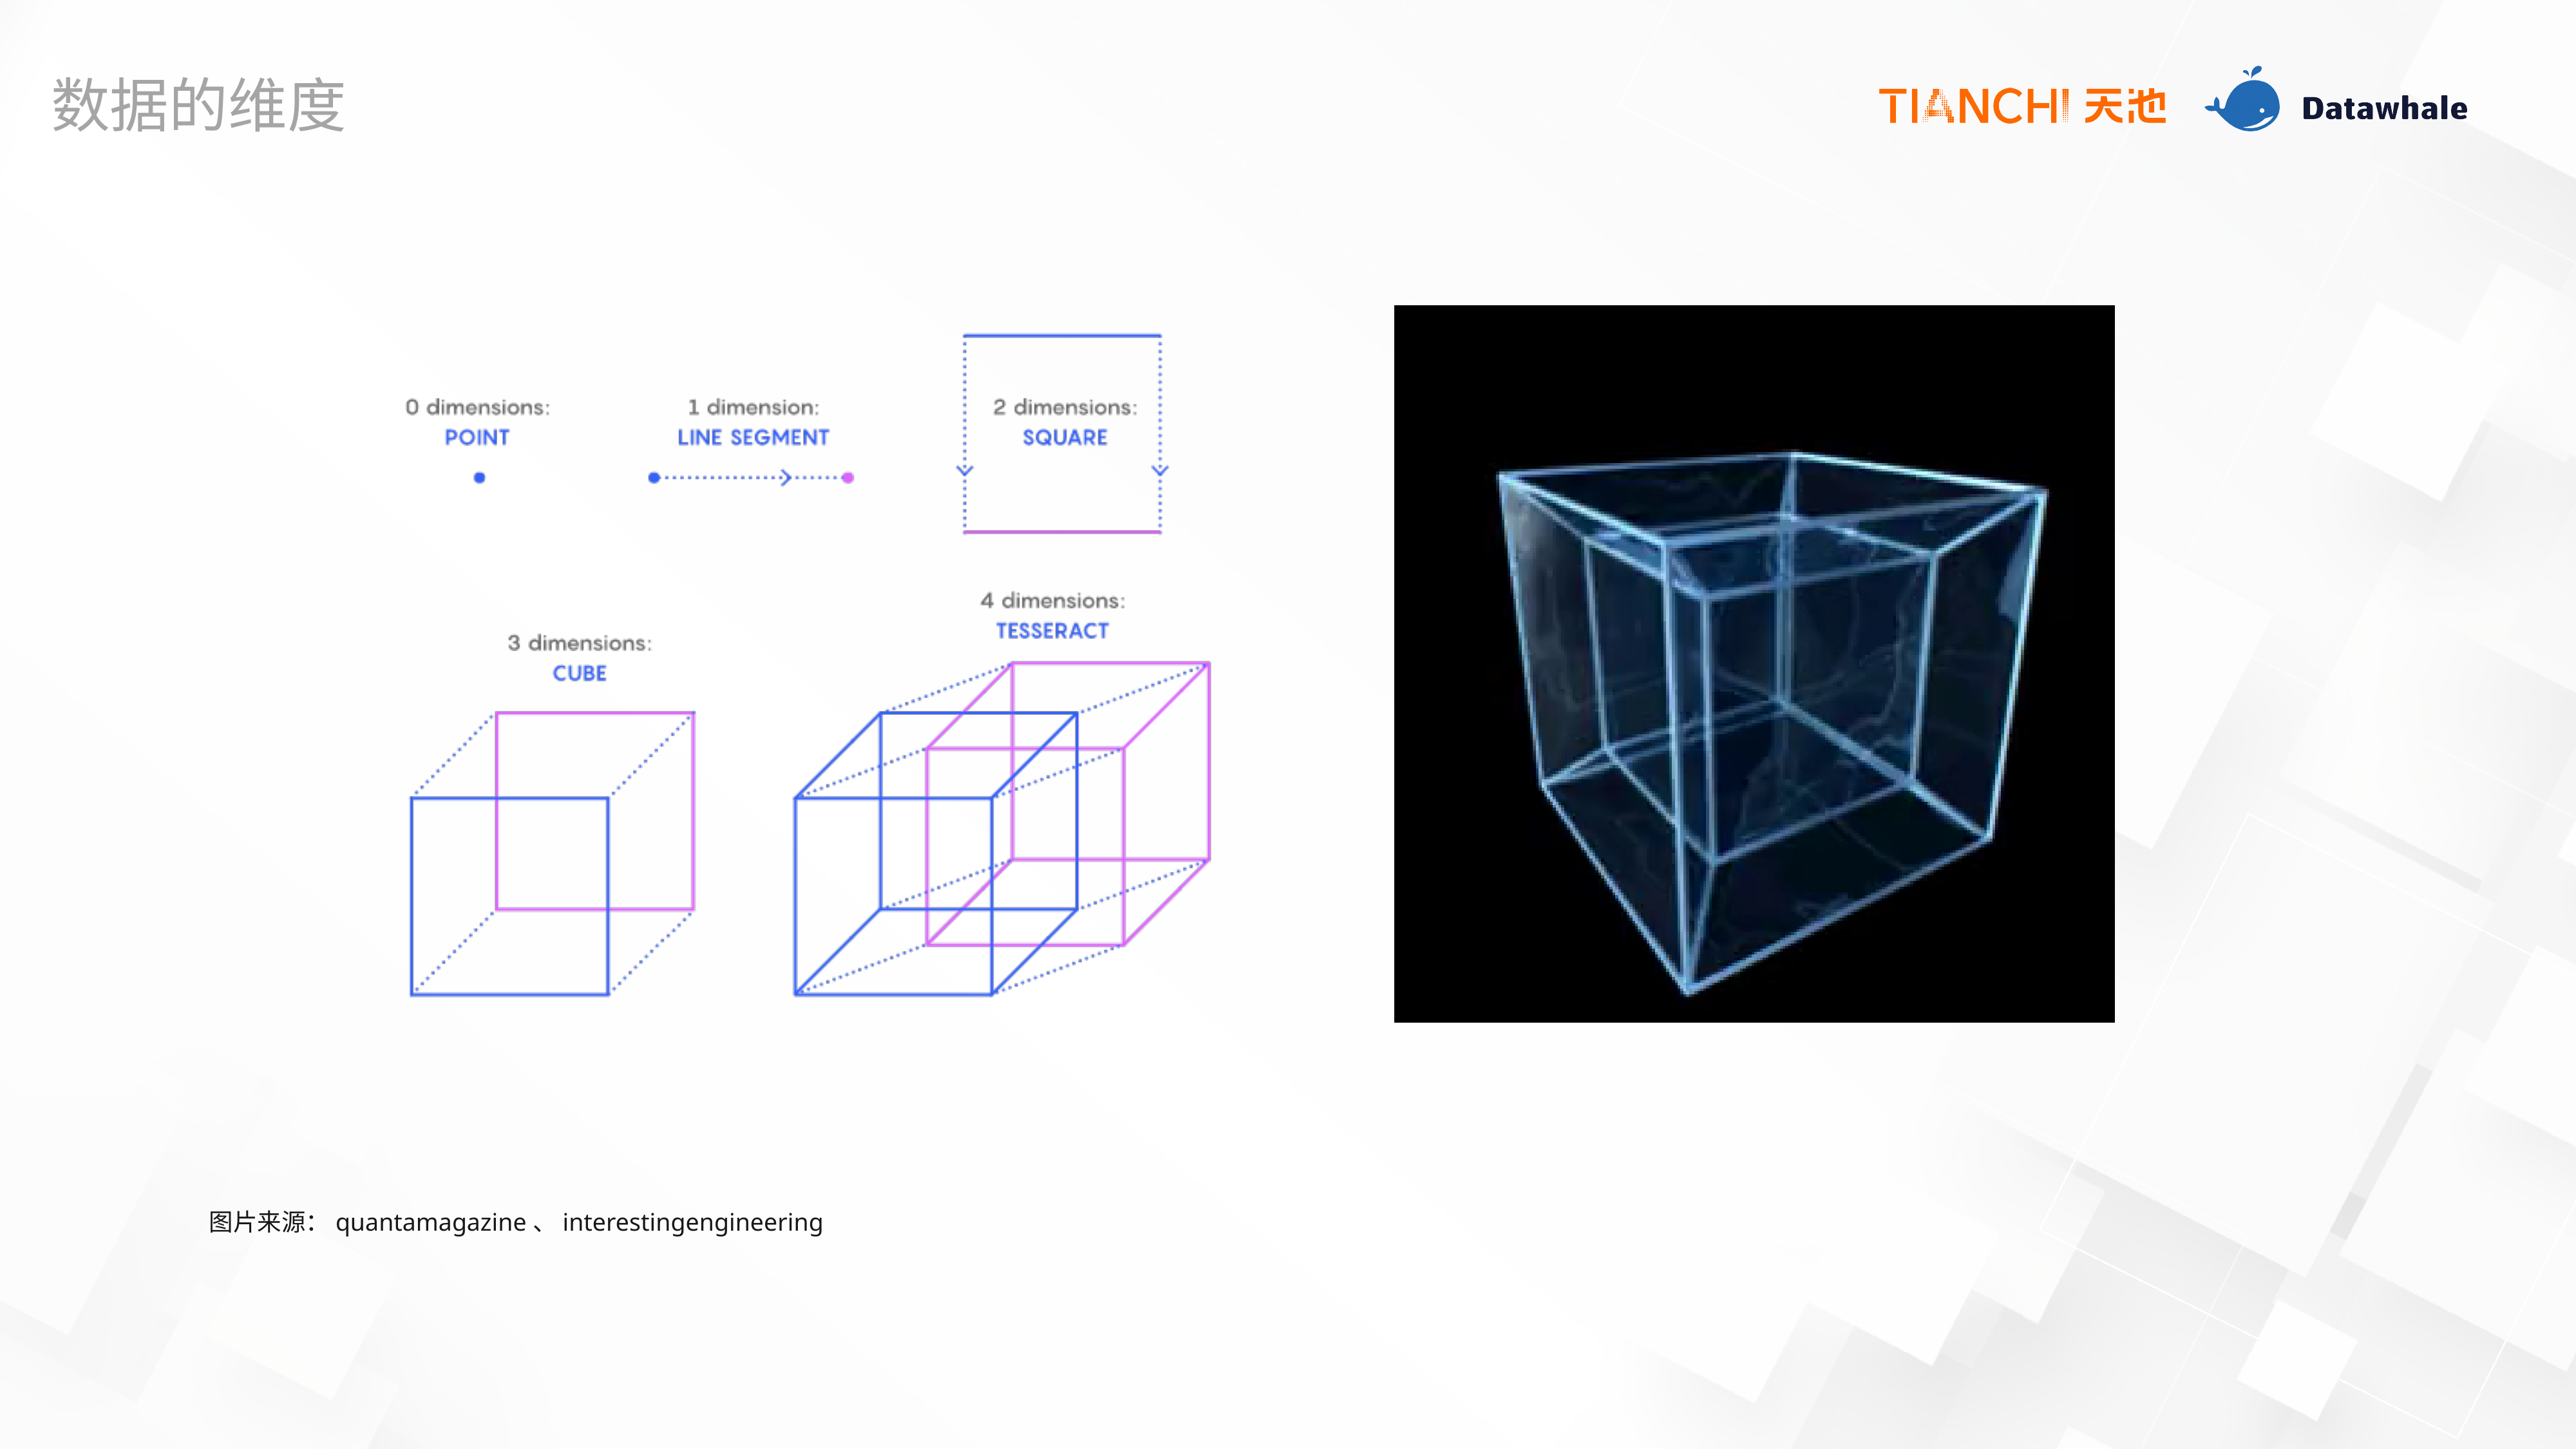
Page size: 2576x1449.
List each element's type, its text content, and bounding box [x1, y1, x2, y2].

text_box 图片来源：quantamagazine、interestingengineering [199, 1202, 963, 1241]
picture [2204, 66, 2467, 131]
picture [379, 305, 1229, 1023]
list 数据的维度 [41, 66, 1103, 149]
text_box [1394, 305, 2116, 1023]
picture [1879, 88, 2166, 124]
